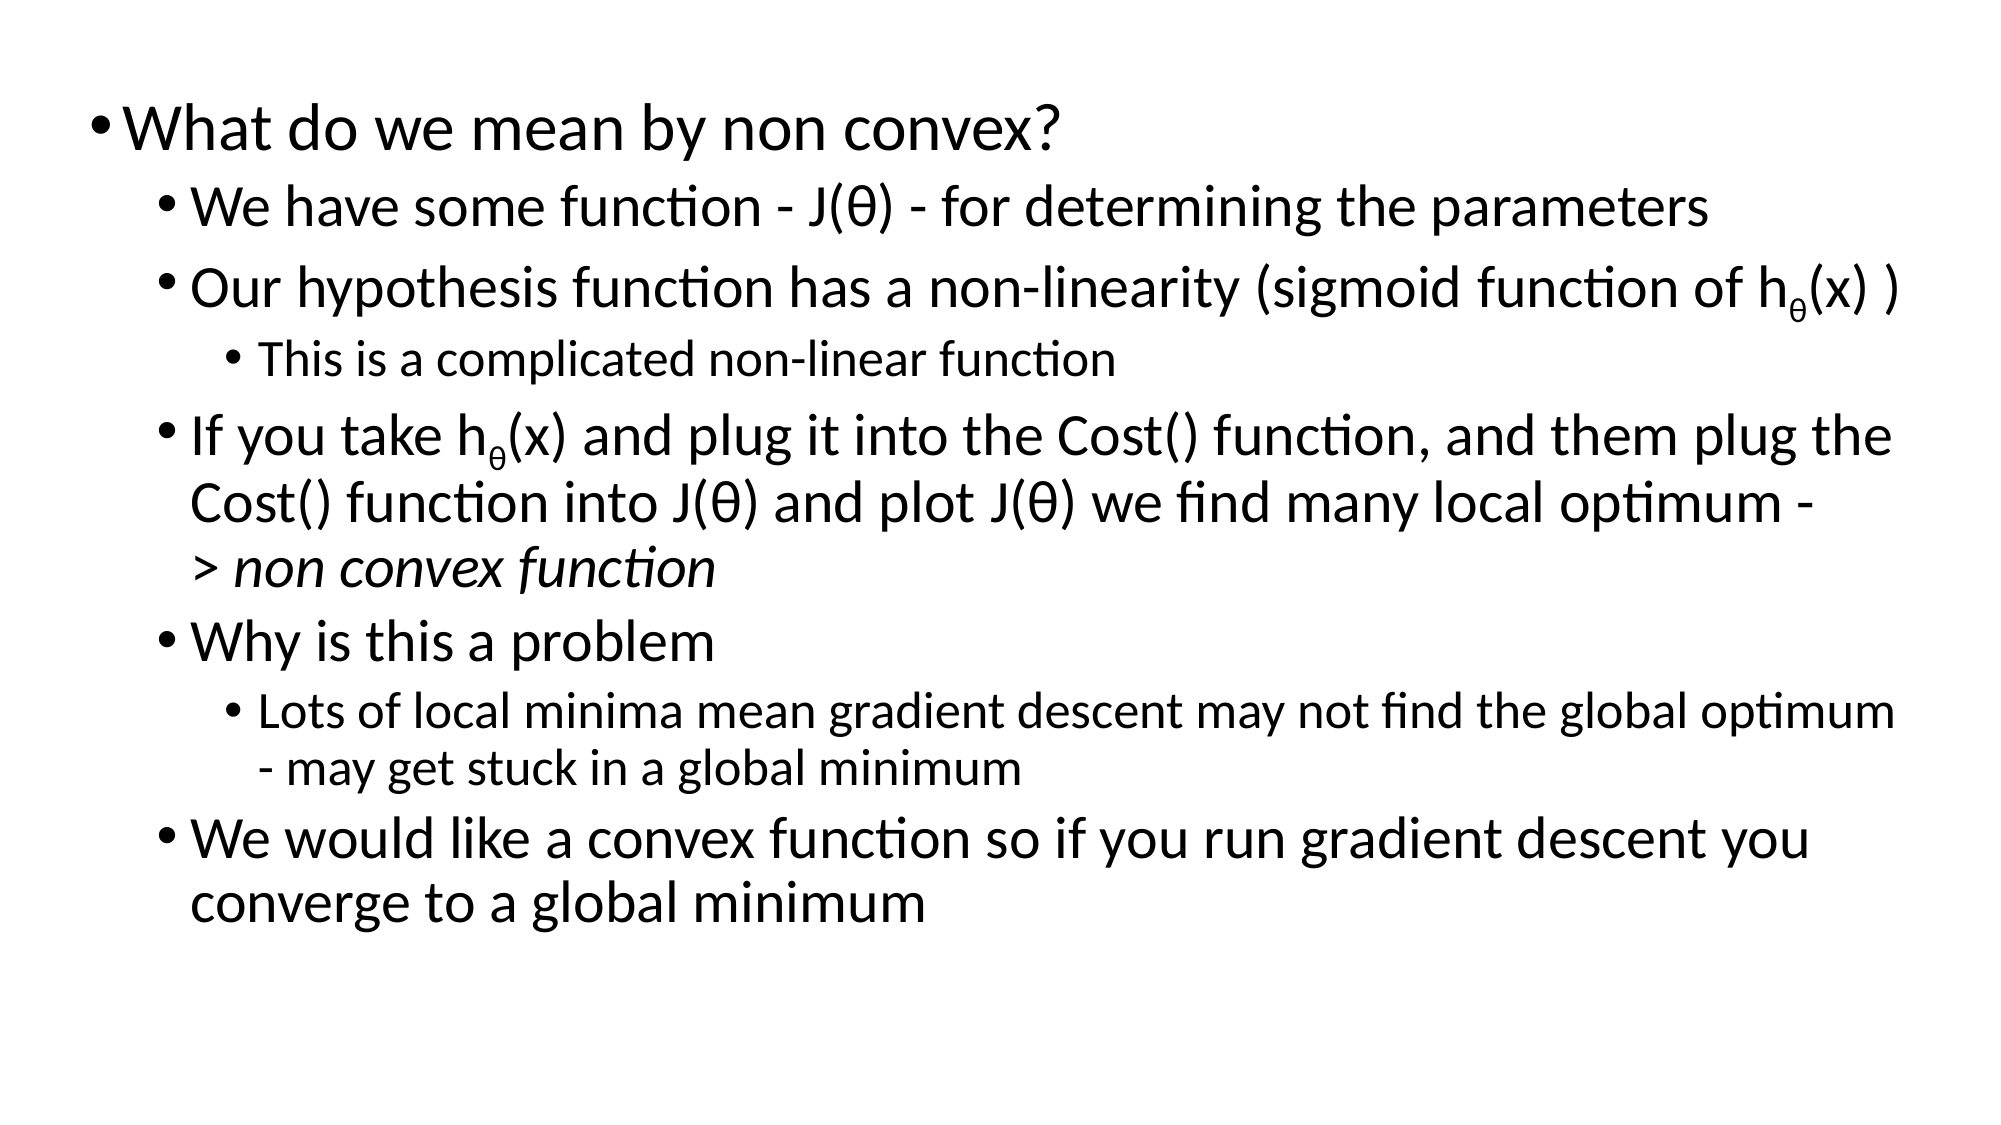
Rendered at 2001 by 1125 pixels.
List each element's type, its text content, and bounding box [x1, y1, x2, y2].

list What do we mean by non convex? We have some function - J(θ) - for determining the parameters Our hypothesis function has a non-linearity (sigmoid function of hθ(x) ) This is a complicated non-linear function If you take hθ(x) and plug it into the Cost() function, and them plug the Cost() function into J(θ) and plot J(θ) we find many local optimum -> non convex function Why is this a problem Lots of local minima mean gradient descent may not find the global optimum - may get stuck in a global minimum We would like a convex function so if you run gradient descent you converge to a global minimum [74, 84, 1923, 1014]
